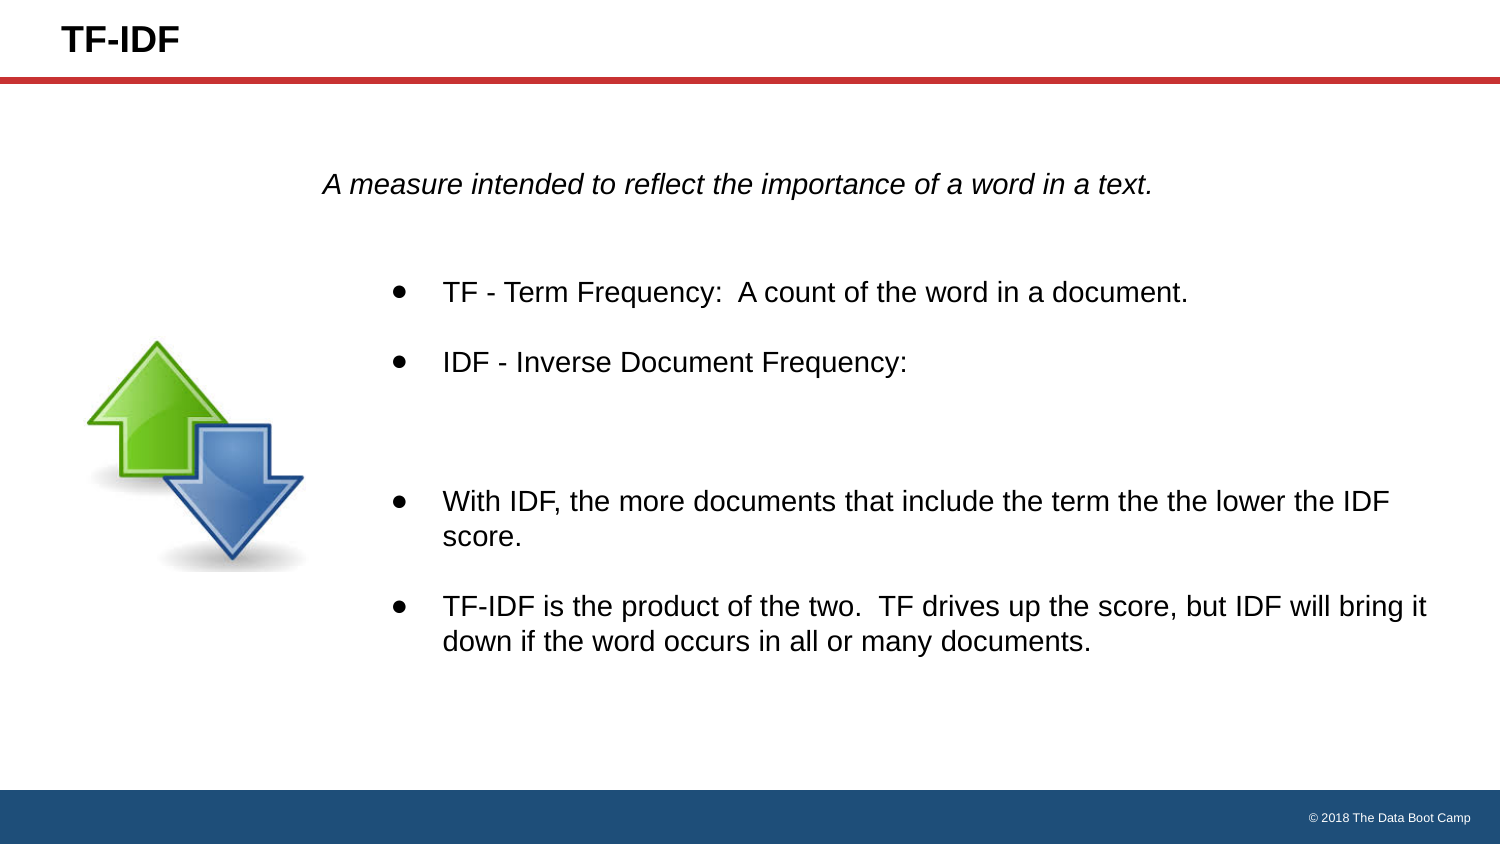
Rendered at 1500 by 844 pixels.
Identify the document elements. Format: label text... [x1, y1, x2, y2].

text_box A measure intended to reflect the importance of a word in a text. [308, 157, 1292, 208]
title TF-IDF [50, 0, 948, 81]
picture [83, 336, 309, 573]
